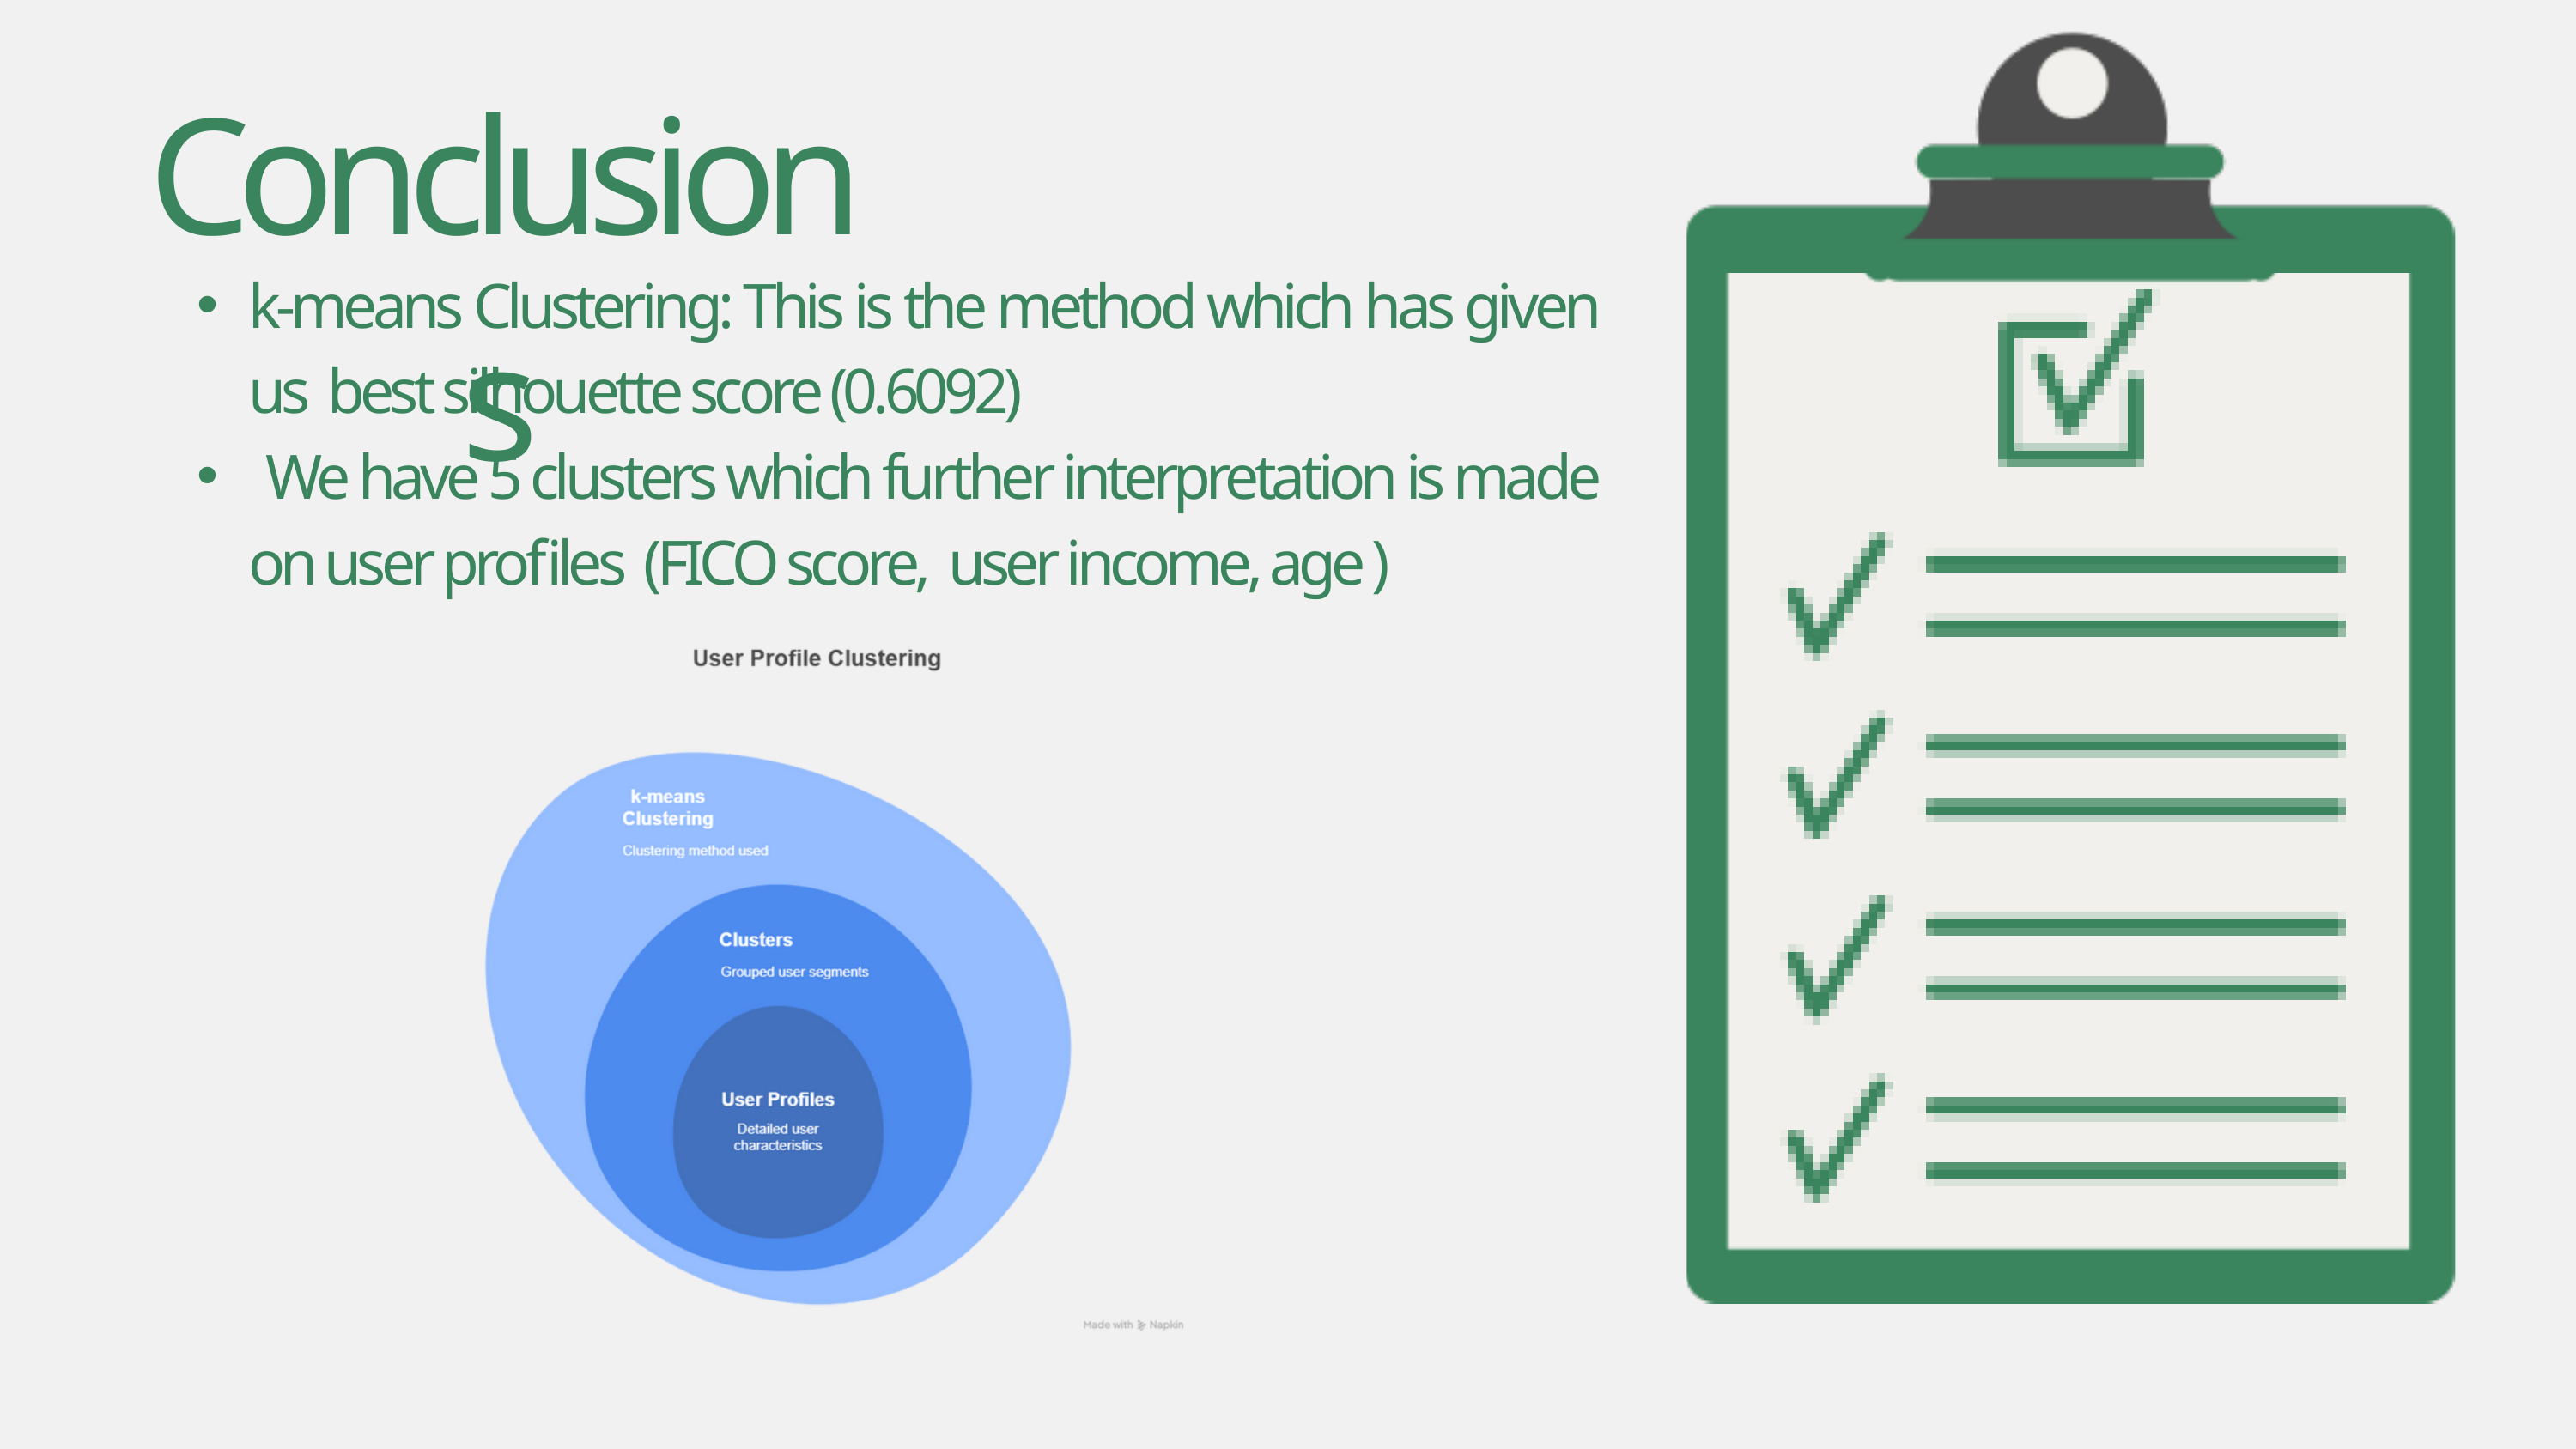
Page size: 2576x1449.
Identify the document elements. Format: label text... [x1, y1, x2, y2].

text_box [1692, 258, 2451, 1276]
text_box Conclusions [144, 41, 854, 493]
text_box k-means Clustering: This is the method which has given us best silhouette score (0.6092) We have 5 clusters which further interpretation is made on user profiles (FICO score, user income, age ) [144, 254, 1596, 683]
text_box [431, 683, 1203, 1348]
text_box [1686, 0, 2456, 1304]
